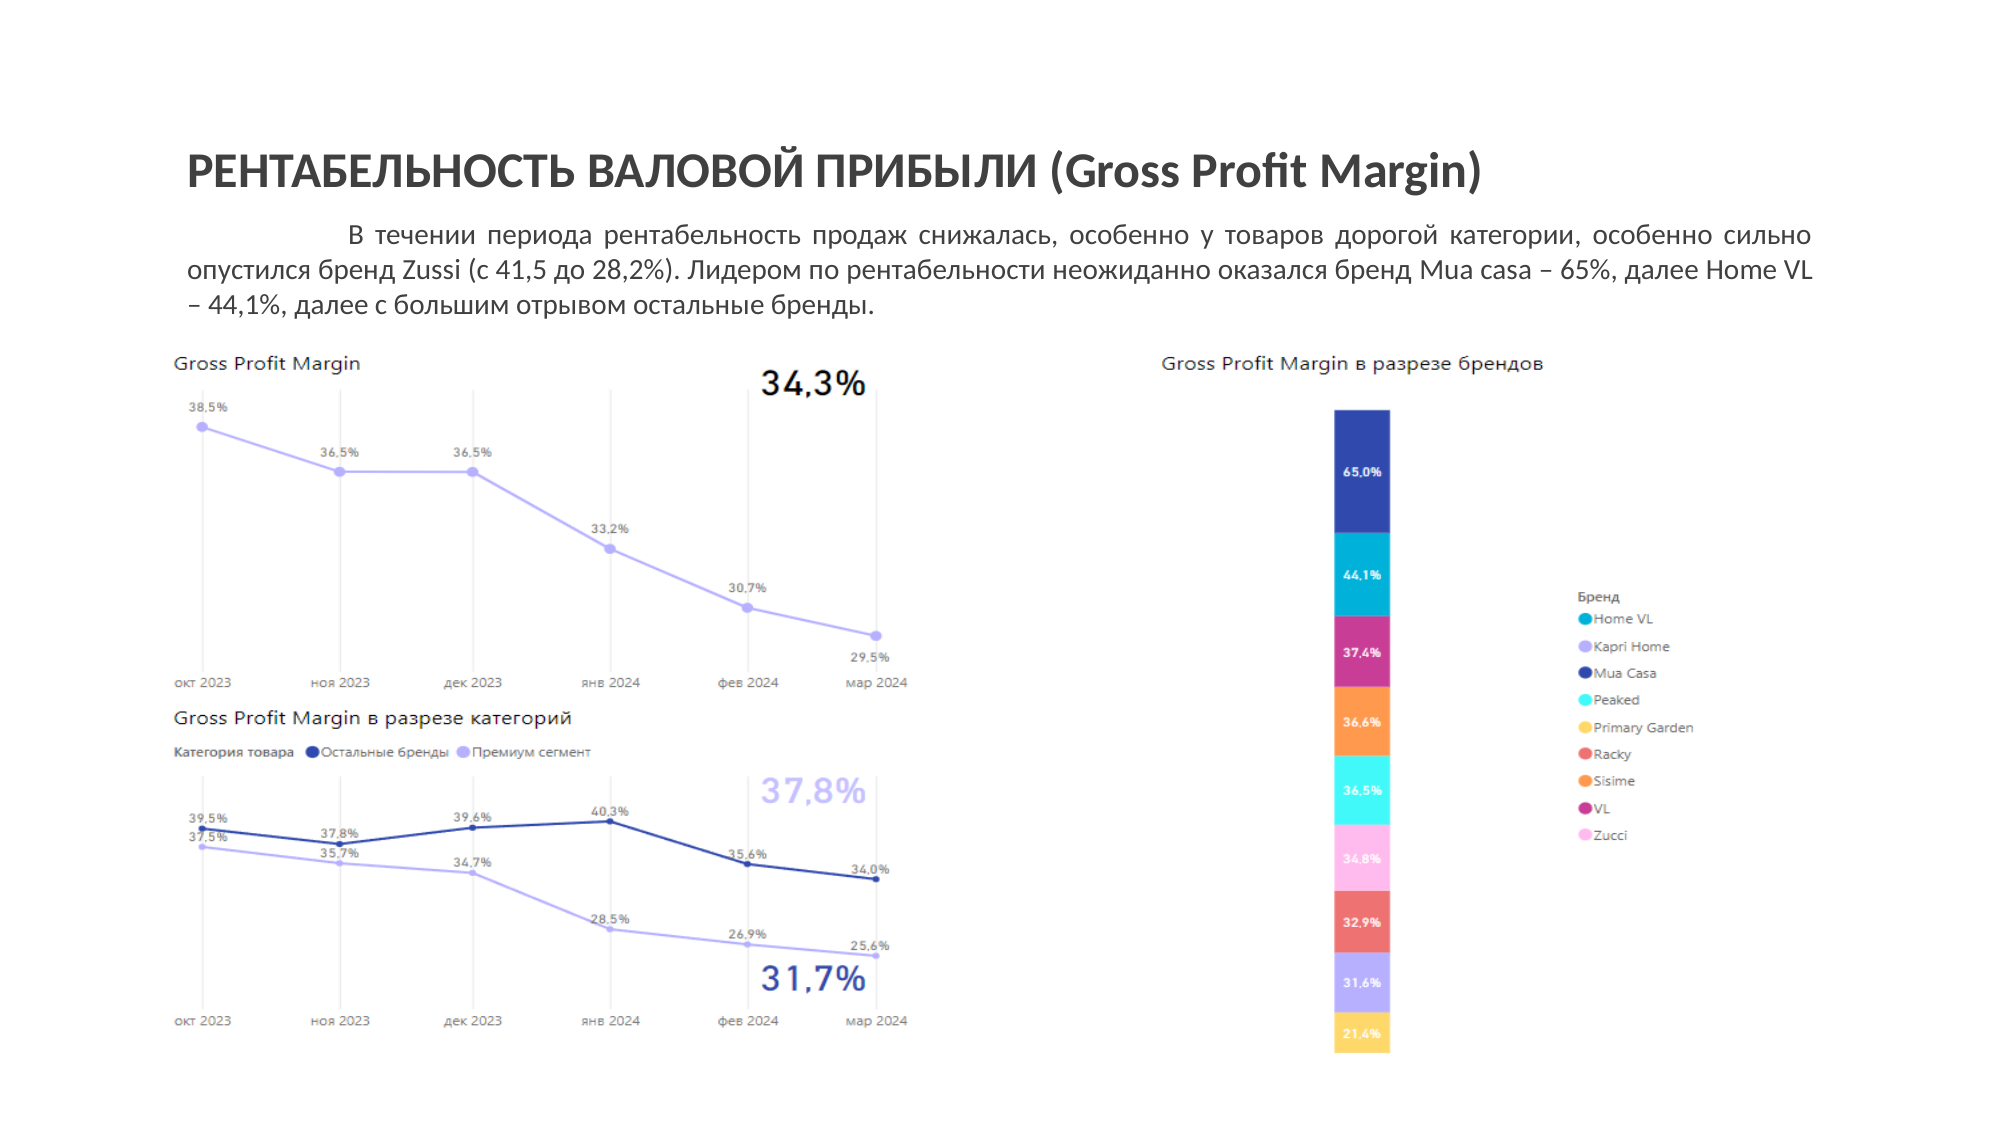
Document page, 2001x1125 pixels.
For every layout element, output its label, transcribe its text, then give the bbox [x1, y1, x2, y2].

list РЕНТАБЕЛЬНОСТЬ ВАЛОВОЙ ПРИБЫЛИ (Gross Profit Margin) [172, 137, 1659, 208]
picture [172, 349, 1825, 1059]
text_box В течении периода рентабельность продаж снижалась, особенно у товаров дорогой категории, особенно сильно опустился бренд Zussi (c 41,5 до 28,2%). Лидером по рентабельности неожиданно оказался бренд Mua casa – 65%, далее Home VL – 44,1%, далее с большим отрывом остальные бренды. [172, 208, 1828, 328]
